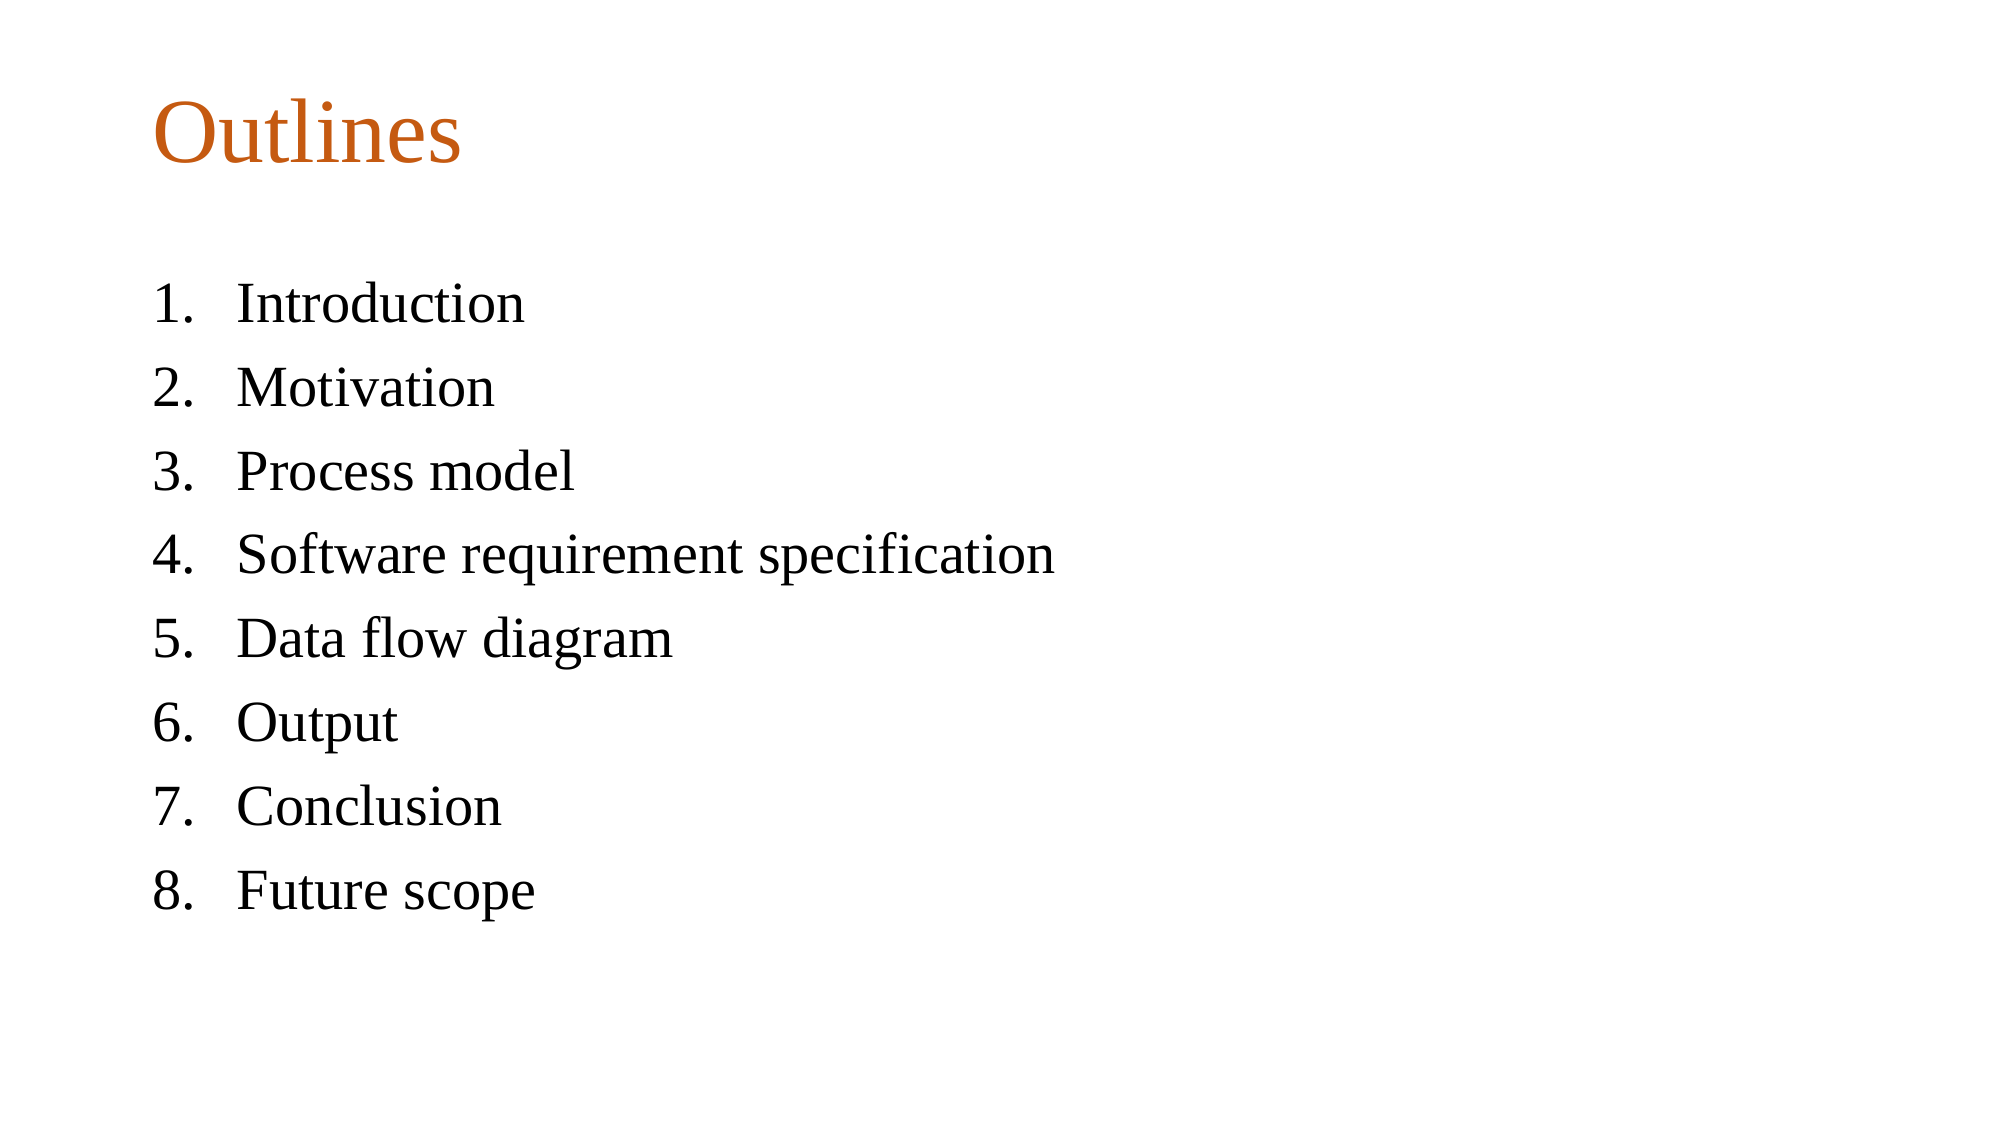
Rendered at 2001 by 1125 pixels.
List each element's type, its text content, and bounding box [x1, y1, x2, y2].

title Outlines [137, 23, 1863, 242]
list Introduction Motivation Process model Software requirement specification Data flow diagram Output Conclusion Future scope [137, 264, 1863, 979]
